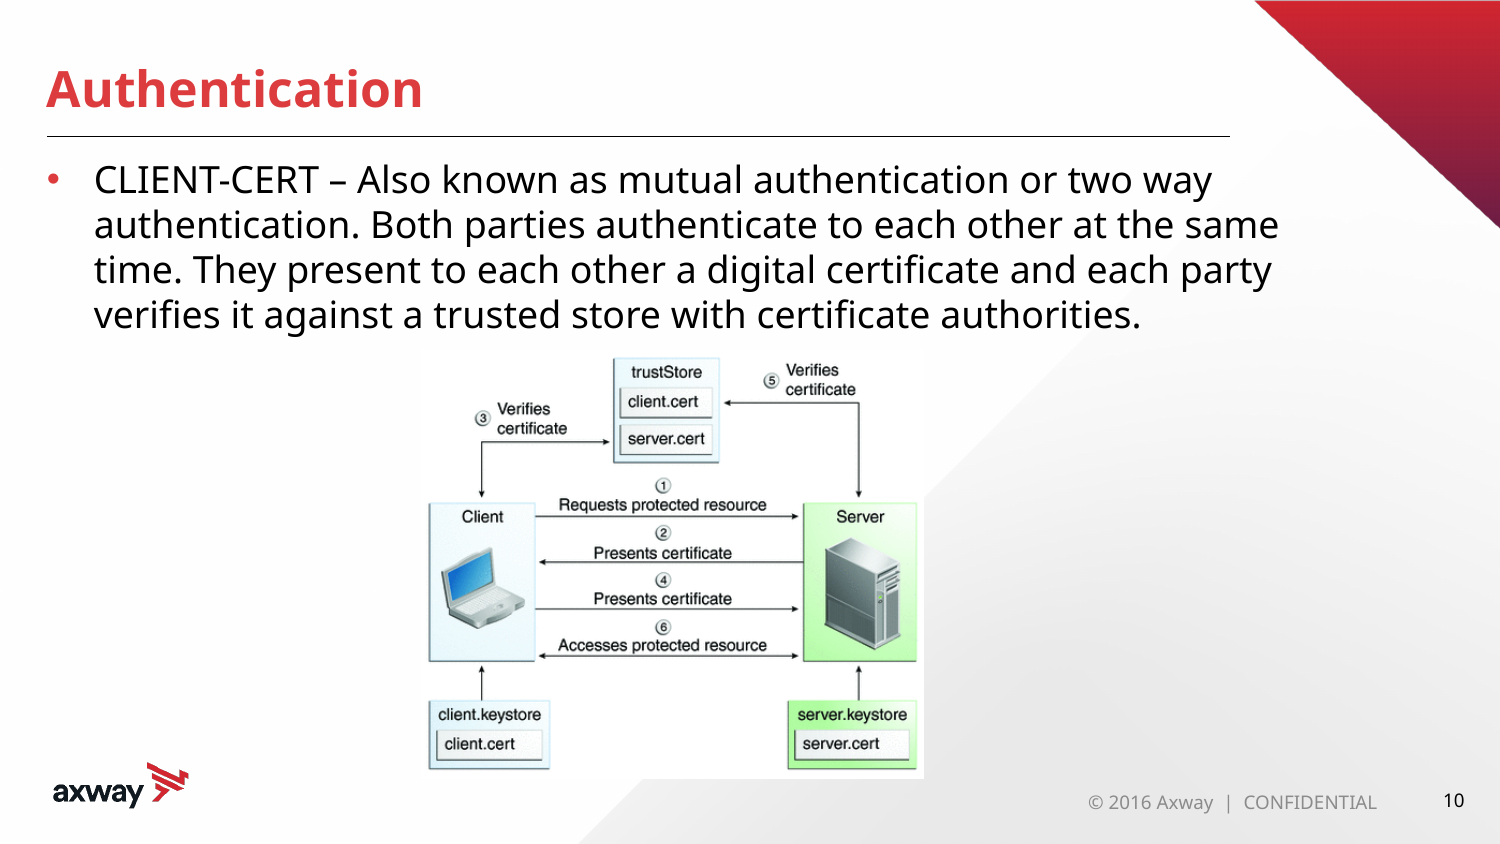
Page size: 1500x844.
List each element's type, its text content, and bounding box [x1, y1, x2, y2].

picture [0, 0, 1500, 844]
list CLIENT-CERT – Also known as mutual authentication or two way authentication. Both parties authenticate to each other at the same time. They present to each other a digital certificate and each party verifies it against a trusted store with certificate authorities. [46, 148, 1322, 755]
footer © 2016 Axway | CONFIDENTIAL [885, 779, 1393, 824]
text_box Authentication [46, 50, 1230, 112]
